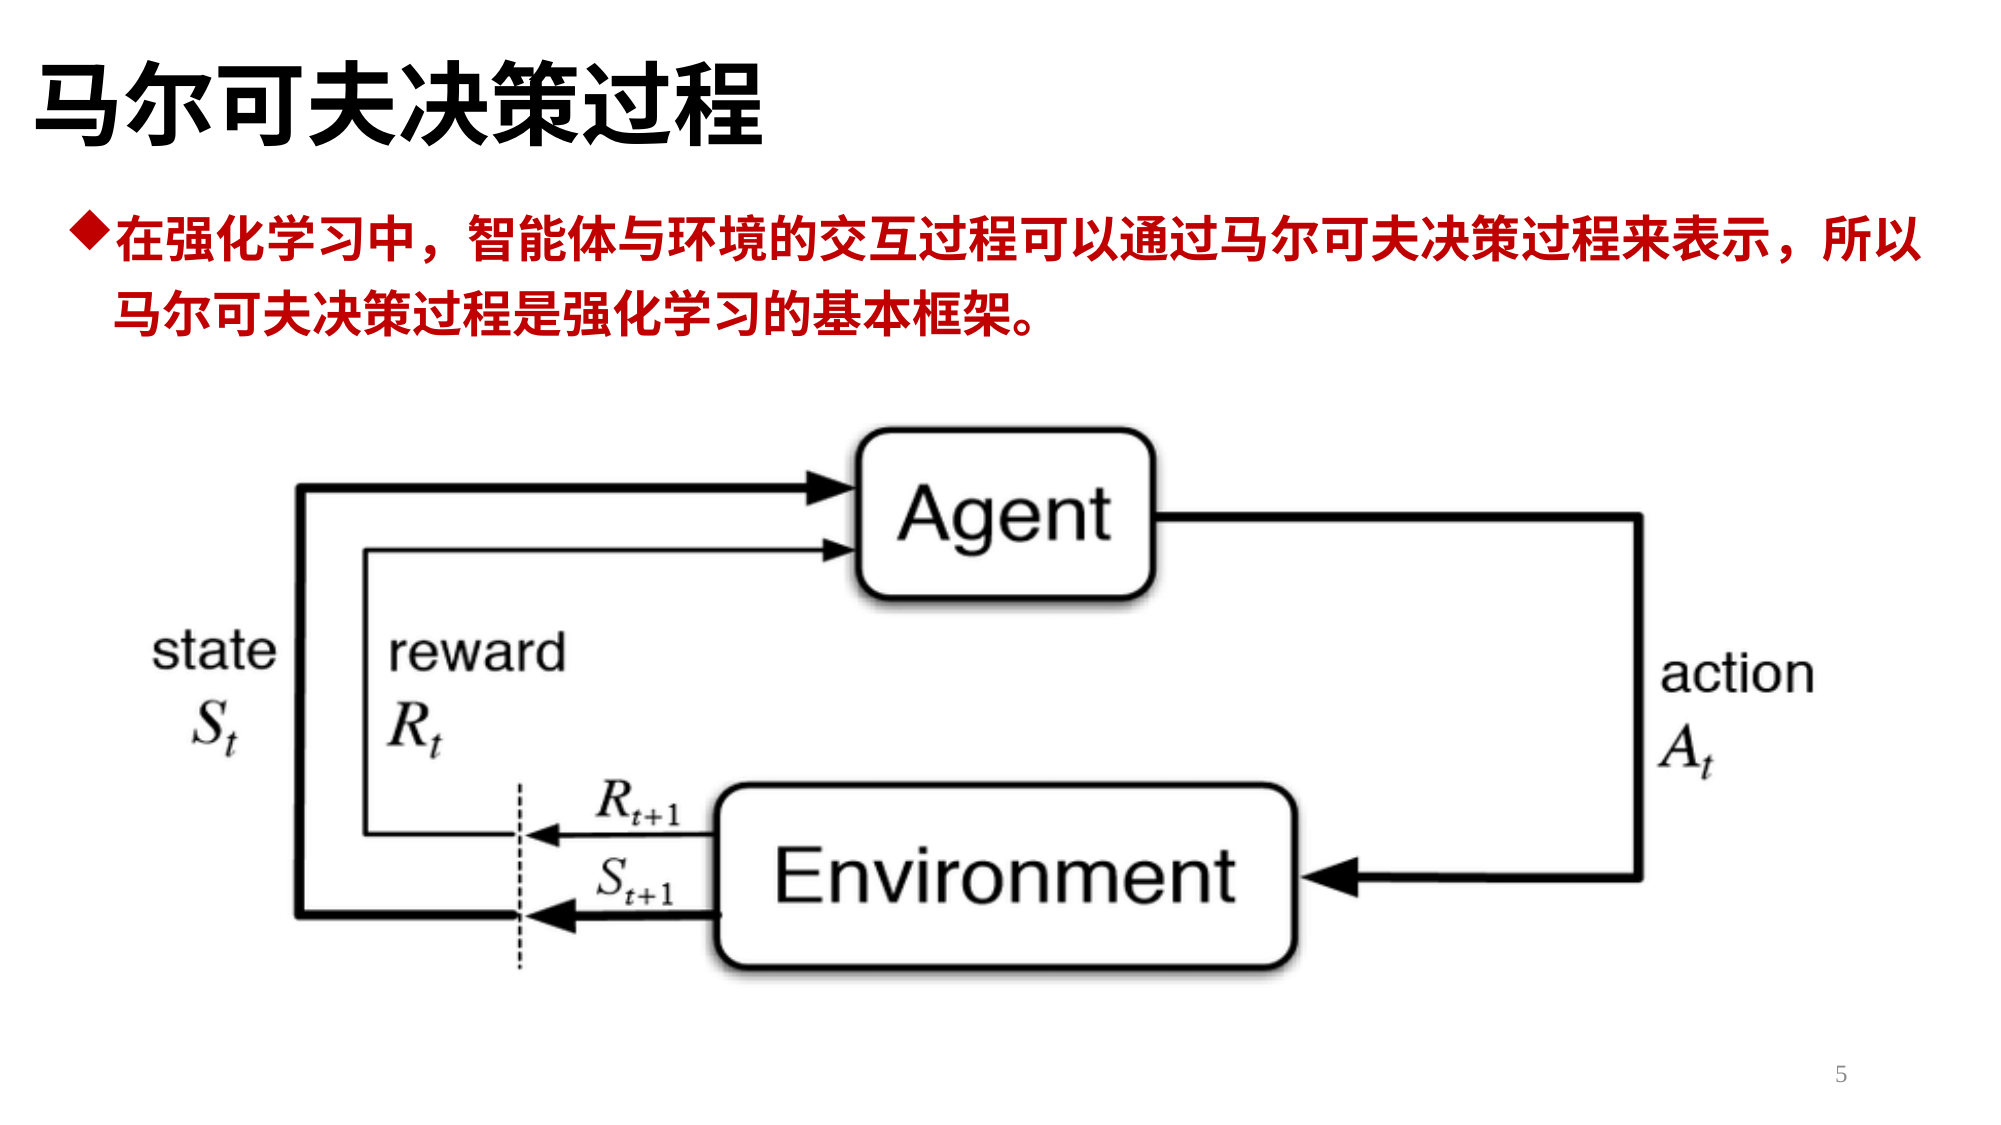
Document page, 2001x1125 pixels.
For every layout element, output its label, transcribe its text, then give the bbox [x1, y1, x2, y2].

text_box 在强化学习中，智能体与环境的交互过程可以通过马尔可夫决策过程来表示，所以马尔可夫决策过程是强化学习的基本框架。 [50, 184, 1939, 350]
text_box 马尔可夫决策过程 [16, 0, 1742, 218]
slide_number 5 [1412, 1042, 1863, 1103]
picture [91, 374, 1840, 1004]
